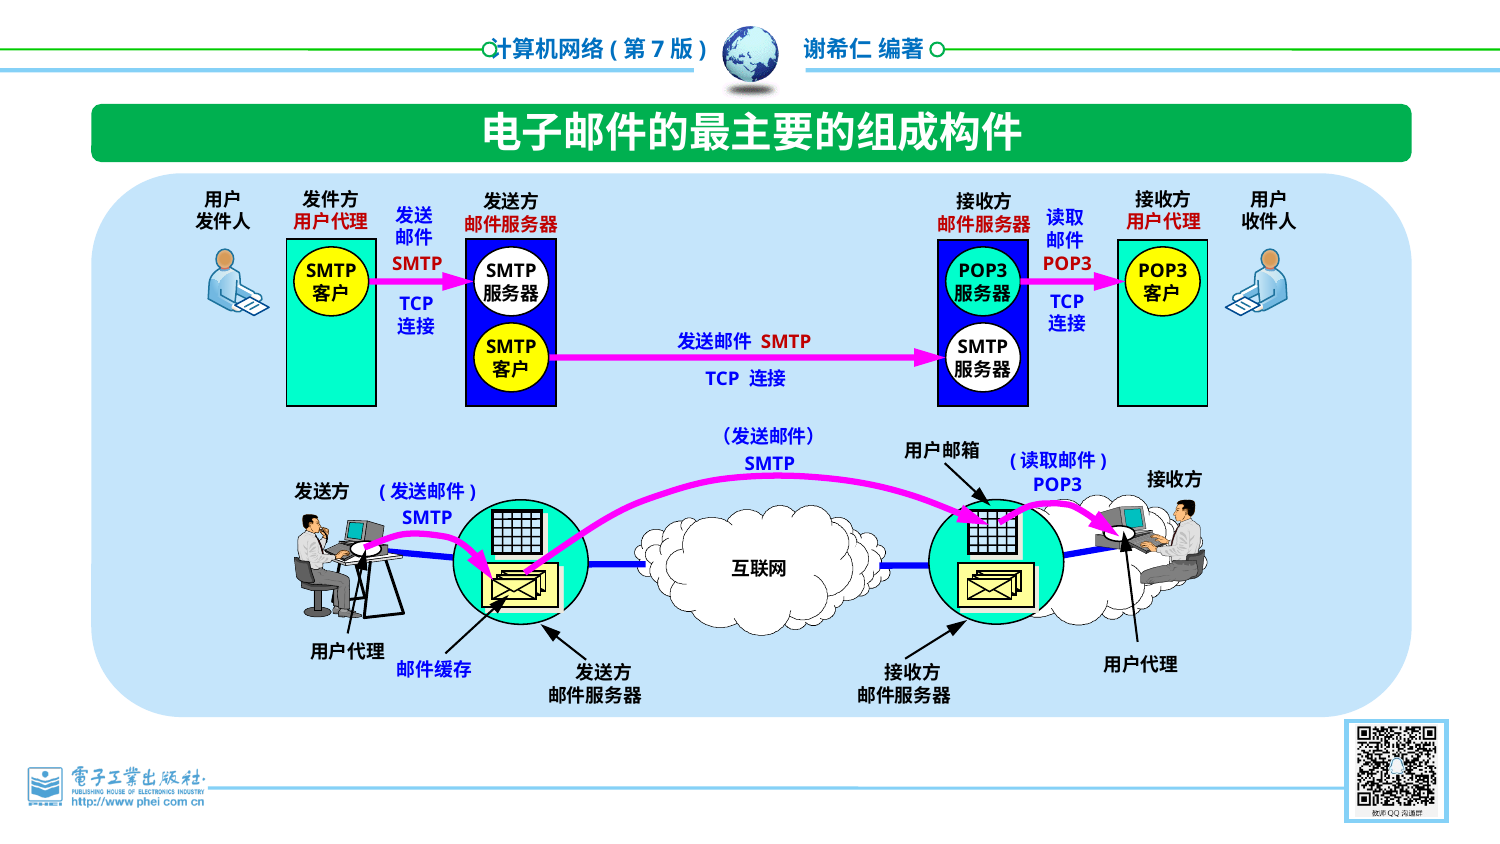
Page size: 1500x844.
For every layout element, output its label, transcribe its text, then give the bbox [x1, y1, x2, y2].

text_box 发送方 [279, 472, 364, 510]
text_box TCP 连接 [690, 359, 802, 397]
text_box [466, 243, 557, 406]
text_box [454, 571, 478, 611]
text_box [564, 567, 588, 610]
text_box [1156, 517, 1201, 558]
text_box SMTP 客户 [293, 246, 369, 316]
text_box SMTP 服务器 [945, 322, 1021, 392]
text_box (发送邮件) [364, 472, 491, 511]
text_box [630, 501, 894, 641]
text_box [928, 530, 942, 599]
text_box [341, 549, 350, 560]
text_box [1095, 505, 1170, 554]
text_box [644, 476, 942, 535]
text_box 用户邮箱 [889, 431, 995, 469]
picture [720, 24, 780, 98]
text_box 接收方 用户代理 [1111, 180, 1216, 241]
text_box [202, 243, 275, 327]
text_box [1092, 508, 1207, 590]
text_box 用户代理 [1088, 645, 1194, 683]
text_box [1180, 549, 1206, 580]
picture [23, 764, 208, 809]
text_box [457, 511, 489, 562]
text_box 用户 发件人 [180, 180, 267, 241]
text_box SMTP [377, 244, 458, 282]
text_box SMTP 服务器 [473, 246, 549, 316]
text_box [333, 584, 344, 607]
text_box (读取邮件) [995, 441, 1122, 479]
text_box 发送邮件 SMTP [662, 322, 827, 357]
text_box [1219, 243, 1293, 327]
text_box （发送邮件） [697, 417, 841, 455]
text_box TCP 连接 [382, 284, 451, 345]
text_box [947, 491, 1211, 631]
text_box SMTP [729, 455, 811, 482]
text_box [965, 512, 1019, 562]
text_box [549, 351, 946, 364]
text_box [408, 536, 482, 576]
text_box [487, 613, 560, 625]
text_box POP3 服务器 [945, 246, 1021, 316]
text_box 用户代理 [295, 632, 401, 670]
text_box [1020, 275, 1126, 288]
text_box [89, 171, 1414, 720]
text_box 电子邮件的最主要的组成构件 [465, 98, 1038, 164]
text_box [302, 514, 318, 527]
text_box [1140, 559, 1199, 585]
text_box [294, 557, 315, 584]
text_box [957, 562, 1034, 608]
text_box 邮件缓存 [381, 650, 487, 688]
text_box [453, 276, 473, 288]
text_box SMTP [387, 511, 468, 536]
text_box [318, 552, 353, 578]
text_box [491, 499, 581, 555]
text_box 发送方 邮件服务器 [449, 182, 573, 243]
text_box [1038, 103, 1412, 163]
text_box 接收方 邮件服务器 [842, 653, 966, 714]
text_box POP3 [1028, 244, 1107, 281]
text_box [1117, 241, 1208, 406]
text_box [307, 578, 338, 591]
text_box [286, 241, 377, 406]
text_box 用户 收件人 [1226, 180, 1313, 241]
text_box TCP 连接 [1033, 282, 1101, 342]
picture [1355, 724, 1438, 817]
text_box [938, 240, 1028, 406]
text_box [492, 510, 541, 555]
text_box [481, 563, 559, 608]
text_box 接收方 [1132, 460, 1219, 498]
text_box POP3 客户 [1125, 246, 1201, 316]
text_box SMTP 客户 [473, 322, 549, 392]
text_box 接收方 邮件服务器 [922, 182, 1047, 243]
text_box 发送方 邮件服务器 [533, 653, 657, 714]
text_box [91, 103, 465, 163]
text_box [297, 529, 336, 570]
text_box [540, 624, 587, 660]
text_box [1139, 540, 1151, 553]
text_box POP3 [1018, 479, 1098, 490]
text_box [338, 606, 362, 618]
text_box [311, 520, 404, 618]
text_box 发送 邮件 [380, 196, 449, 256]
text_box 读取 邮件 [1031, 198, 1099, 259]
text_box [544, 508, 625, 569]
text_box 发件方 用户代理 [278, 180, 384, 241]
text_box [968, 509, 1017, 555]
